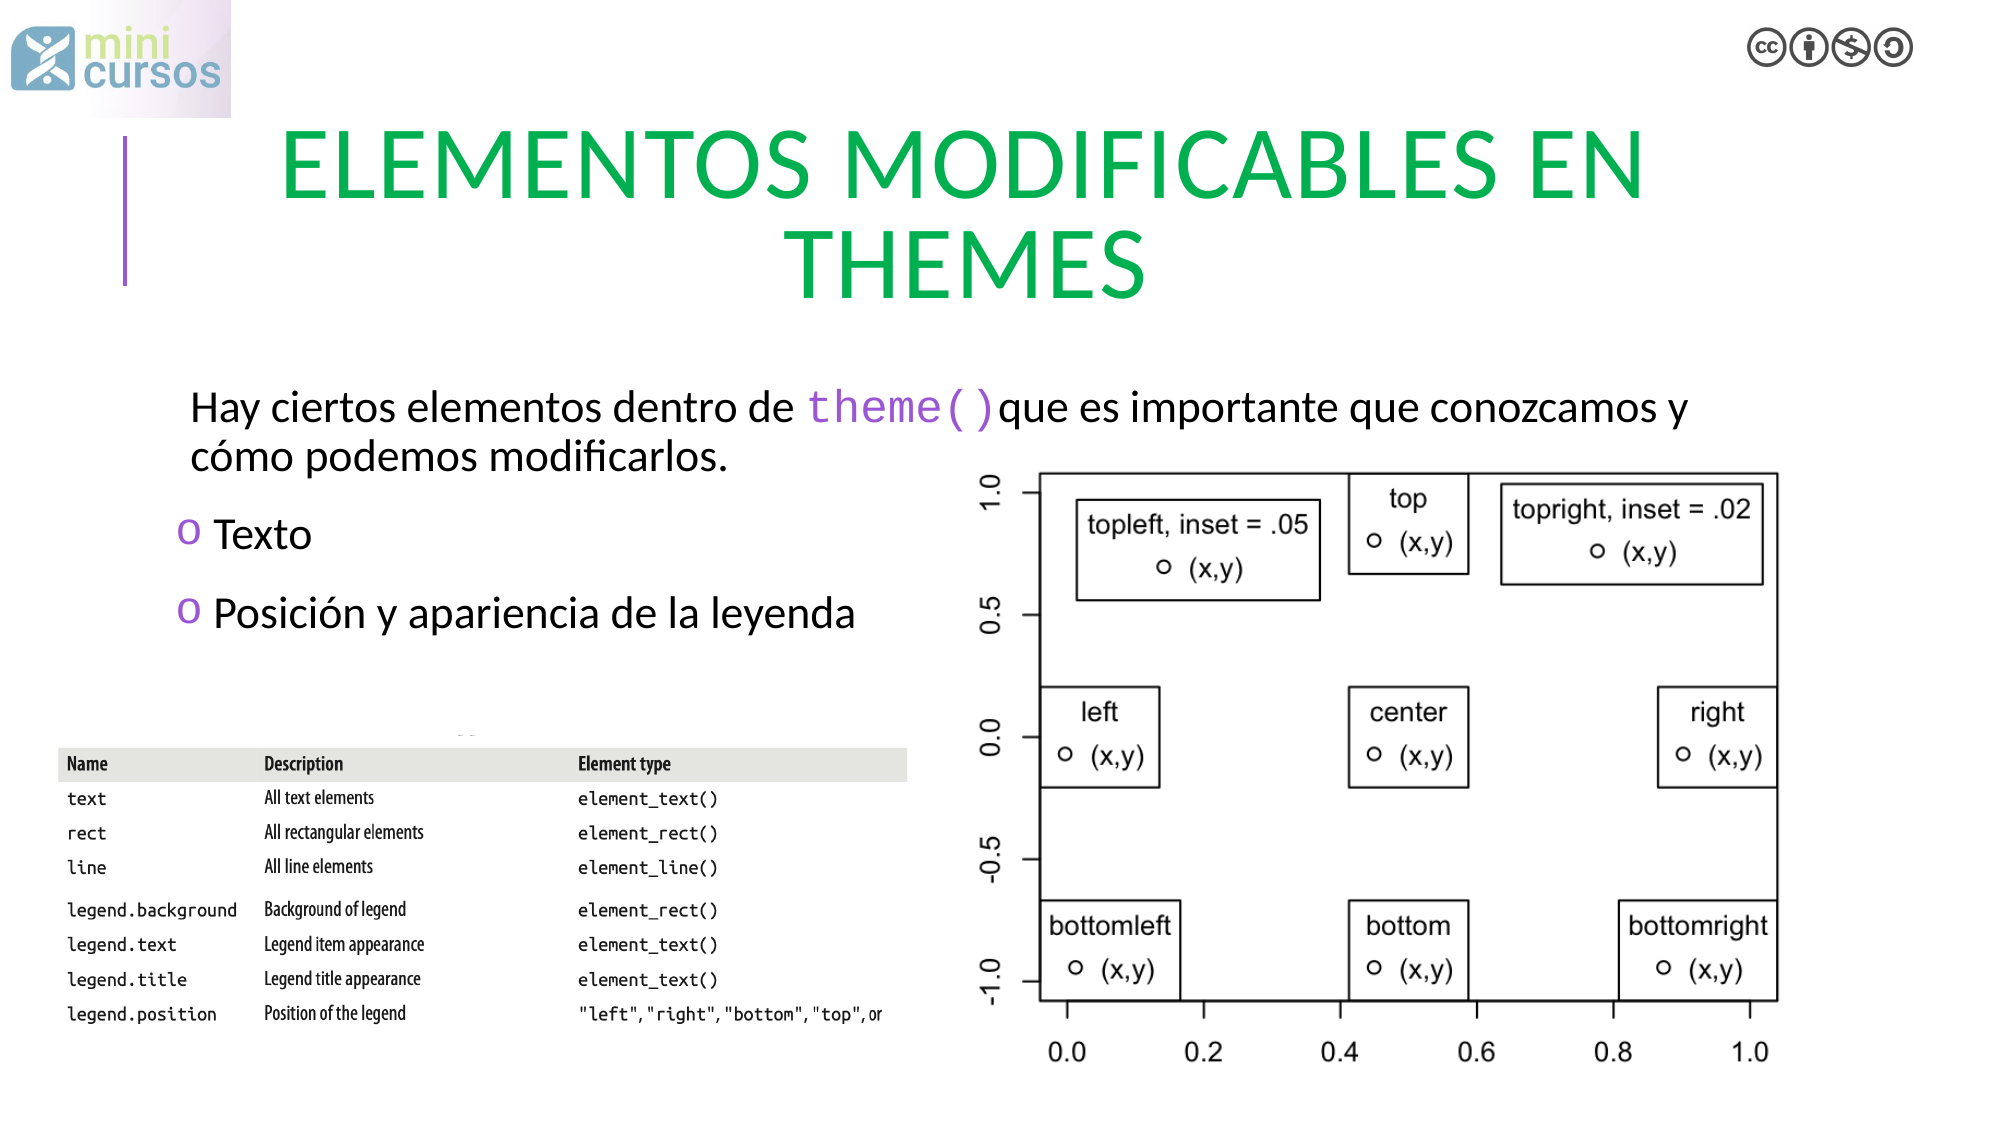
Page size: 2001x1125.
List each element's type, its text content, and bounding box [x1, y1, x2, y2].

picture [42, 735, 927, 1030]
title Elementos modificables en Themes [168, 96, 1763, 342]
list Hay ciertos elementos dentro de theme()que es importante que conozcamos y cómo podemos modificarlos. Texto Posición y apariencia de la leyenda [168, 375, 1763, 1035]
picture [0, 0, 231, 118]
picture [1746, 23, 1914, 71]
picture [973, 440, 1811, 1069]
